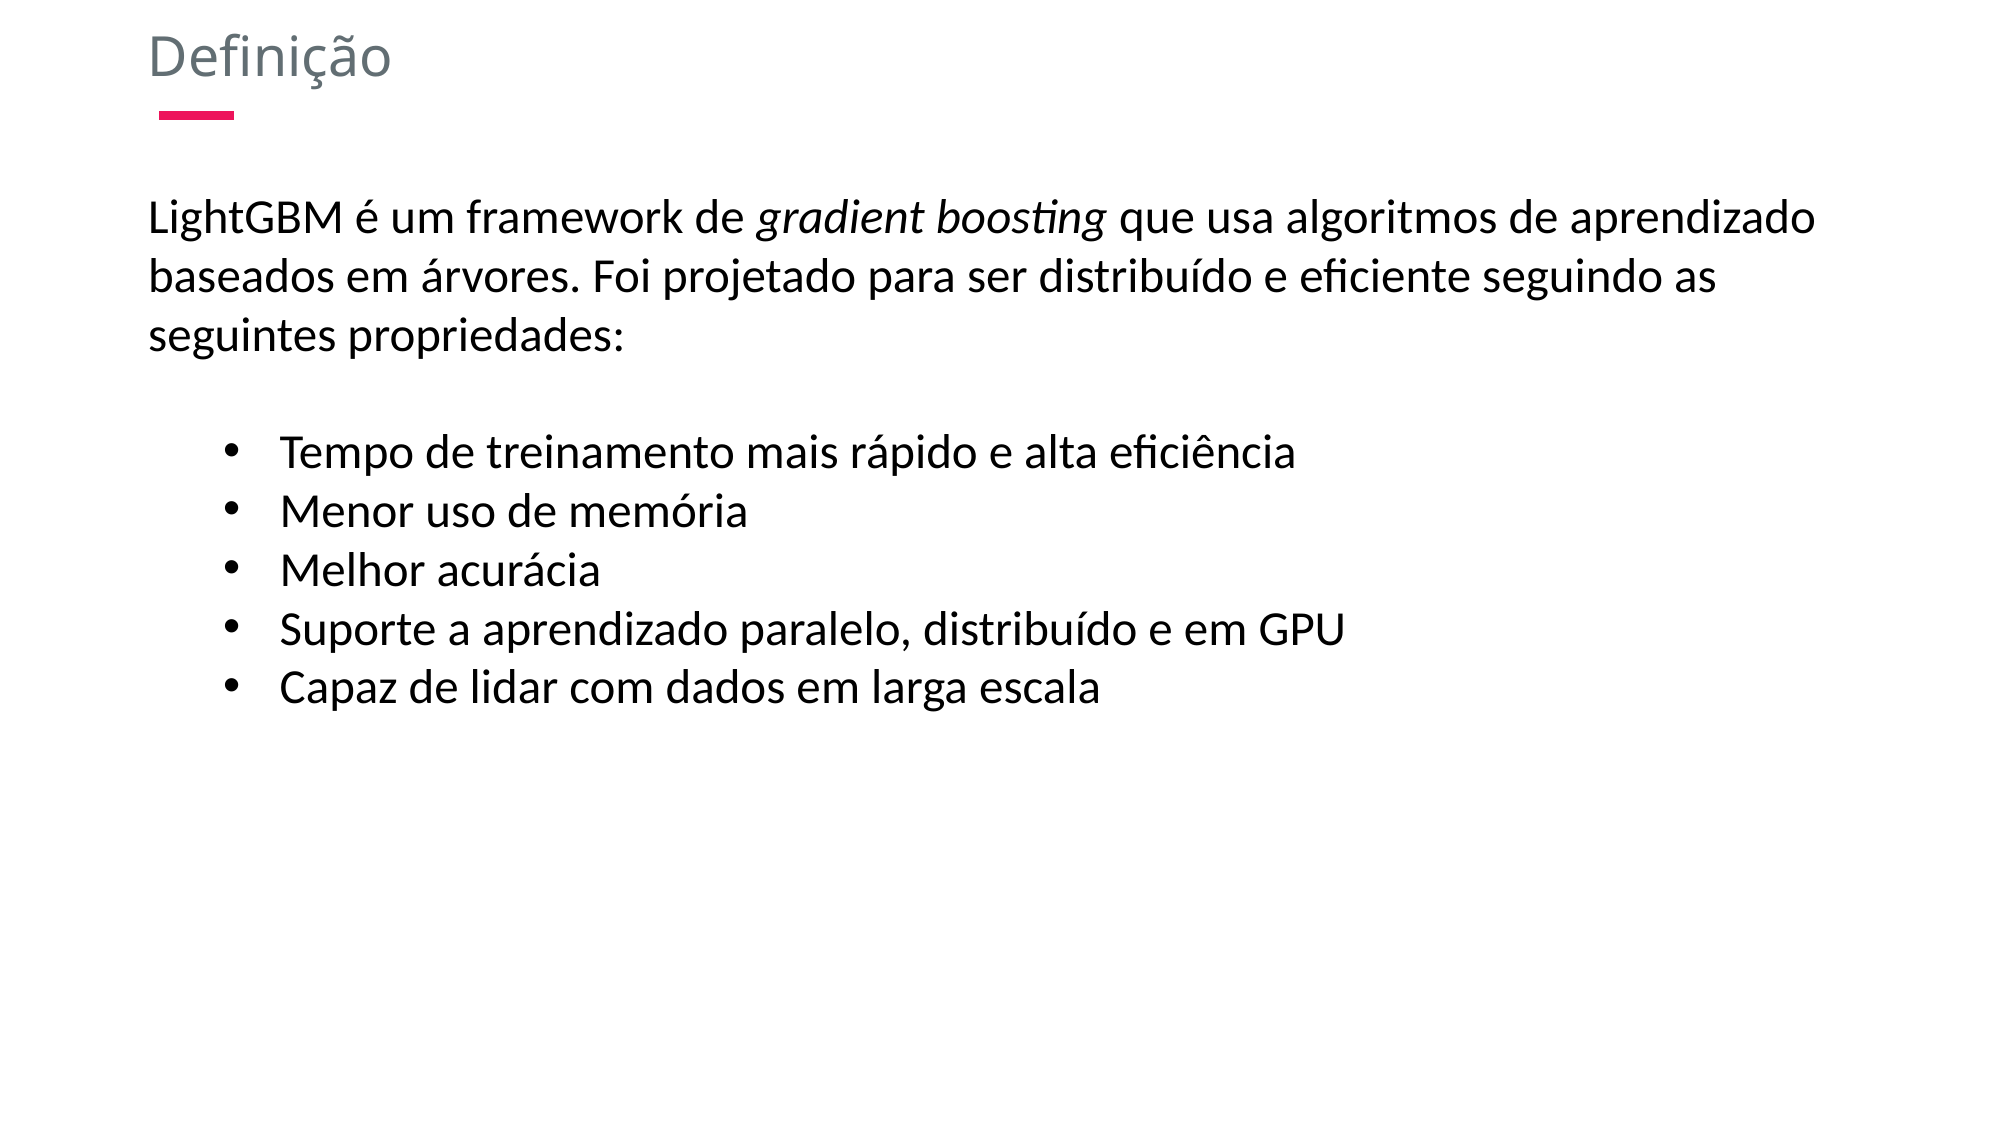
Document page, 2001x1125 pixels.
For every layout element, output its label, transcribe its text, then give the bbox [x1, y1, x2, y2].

text_box Definição [133, 13, 1042, 95]
text_box LightGBM é um framework de gradient boosting que usa algoritmos de aprendizado baseados em árvores. Foi projetado para ser distribuído e eficiente seguindo as seguintes propriedades: Tempo de treinamento mais rápido e alta eficiência Menor uso de memória Melhor acurácia Suporte a aprendizado paralelo, distribuído e em GPU Capaz de lidar com dados em larga escala [133, 177, 1907, 721]
